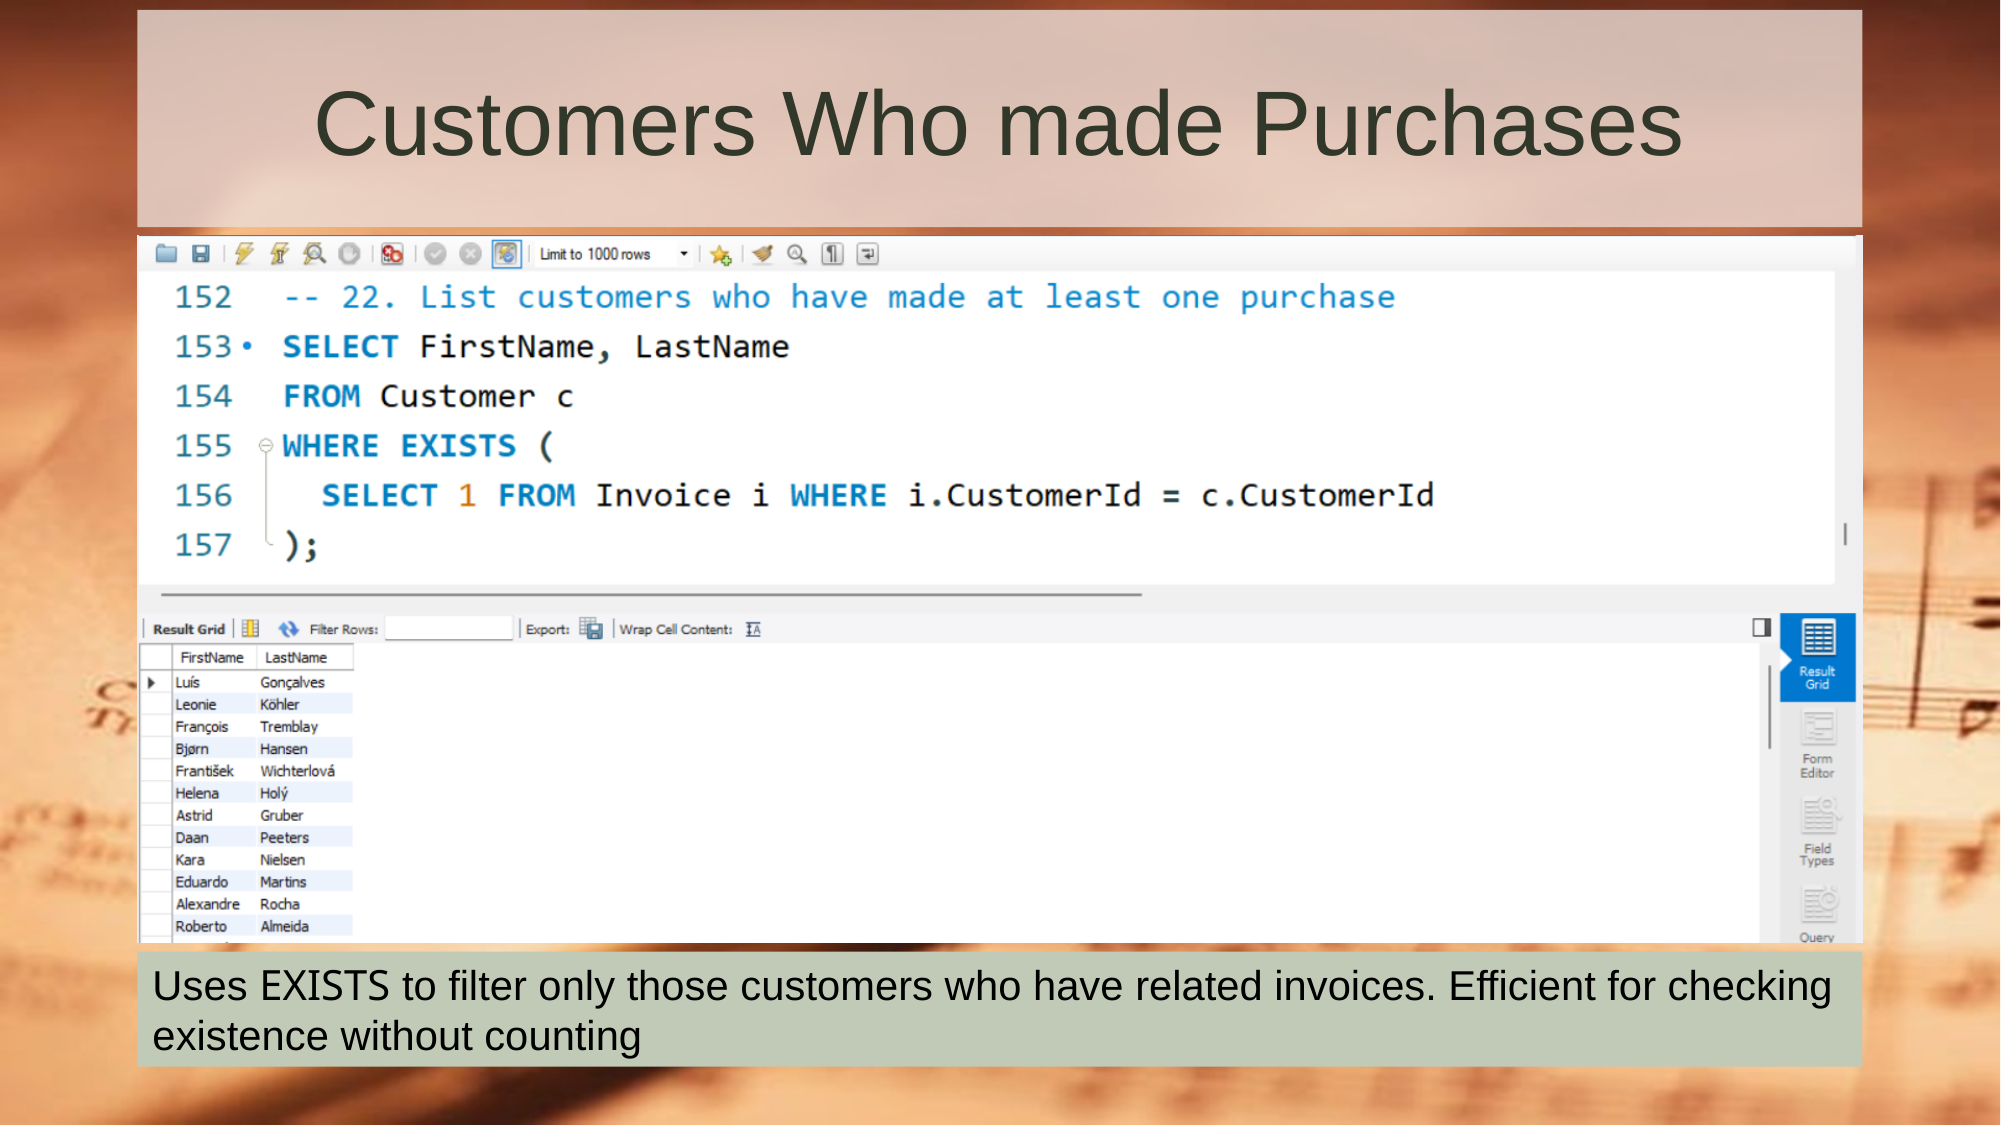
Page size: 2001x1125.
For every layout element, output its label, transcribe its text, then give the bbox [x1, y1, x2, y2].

title Customers Who made Purchases [137, 9, 1863, 228]
text_box Uses EXISTS to filter only those customers who have related invoices. Efficient for checking existence without counting [137, 951, 1863, 1067]
picture [0, 0, 2001, 1125]
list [137, 236, 1863, 943]
